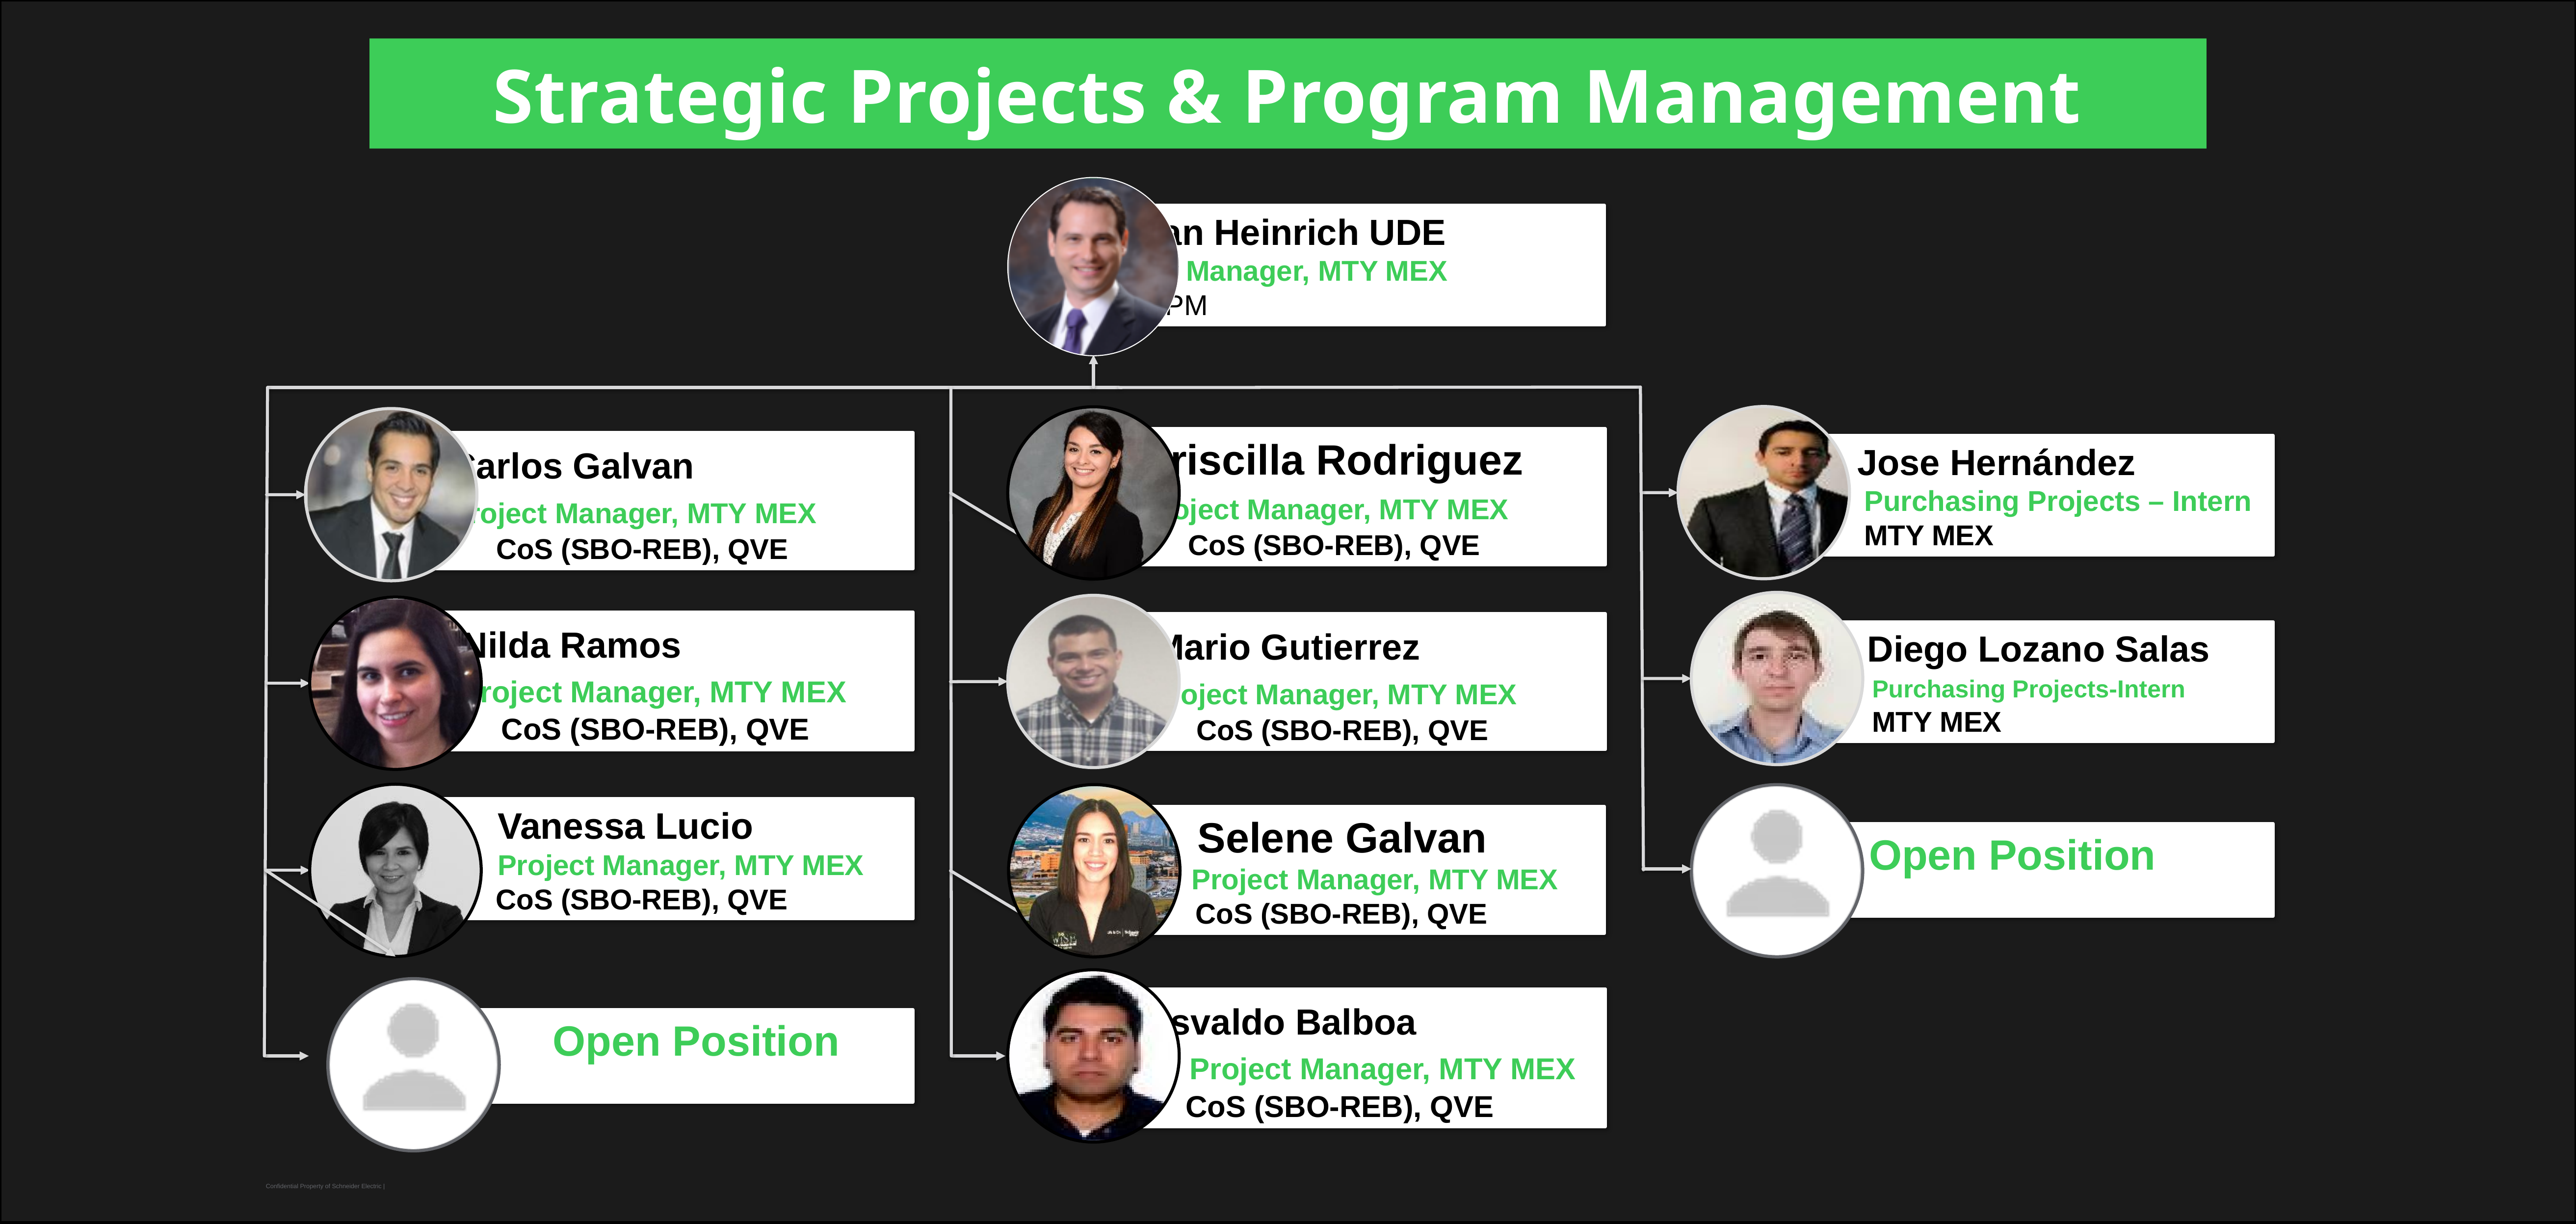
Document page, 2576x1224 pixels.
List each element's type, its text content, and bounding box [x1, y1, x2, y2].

text_box Open Position [1865, 824, 2274, 916]
picture [1678, 406, 1850, 579]
text_box Mario Gutierrez Project Manager, MTY MEX CoS (SBO-REB), QVE [1182, 613, 1605, 750]
picture [1691, 592, 1863, 765]
picture [309, 597, 481, 770]
picture [327, 978, 499, 1151]
picture [305, 408, 477, 581]
picture [1007, 595, 1180, 768]
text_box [1640, 387, 1644, 870]
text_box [264, 387, 268, 872]
picture [1007, 969, 1180, 1143]
text_box Selene Galvan Project Manager, MTY MEX CoS (SBO-REB), QVE [1183, 806, 1605, 933]
text_box Diego Lozano Salas Purchasing Projects-Intern MTY MEX [1865, 622, 2274, 742]
picture [1691, 784, 1863, 957]
text_box Jose Hernández Purchasing Projects – Intern MTY MEX [1852, 435, 2274, 555]
text_box Vanessa Lucio Project Manager, MTY MEX CoS (SBO-REB), QVE [484, 798, 913, 919]
text_box Osvaldo Balboa Project Manager, MTY MEX CoS (SBO-REB), QVE [1182, 988, 1605, 1127]
text_box Strategic Projects & Program Management [369, 38, 2207, 149]
footer Confidential Property of Schneider Electric | [265, 1182, 691, 1190]
text_box Carlos Galvan Project Manager, MTY MEX CoS (SBO-REB), QVE [479, 432, 914, 569]
picture [1007, 406, 1180, 580]
text_box Nilda Ramos Project Manager, MTY MEX CoS (SBO-REB), QVE [484, 612, 913, 750]
text_box Priscilla Rodriguez Project Manager, MTY MEX CoS (SBO-REB), QVE [1182, 428, 1605, 565]
text_box [0, 0, 2576, 1223]
picture [1007, 177, 1180, 356]
text_box Open Position [501, 1010, 913, 1102]
picture [1008, 784, 1181, 957]
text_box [264, 873, 268, 1056]
picture [309, 784, 481, 957]
text_box Jan Heinrich UDE Sr. Manager, MTY MEX Leader PM [1182, 205, 1605, 325]
